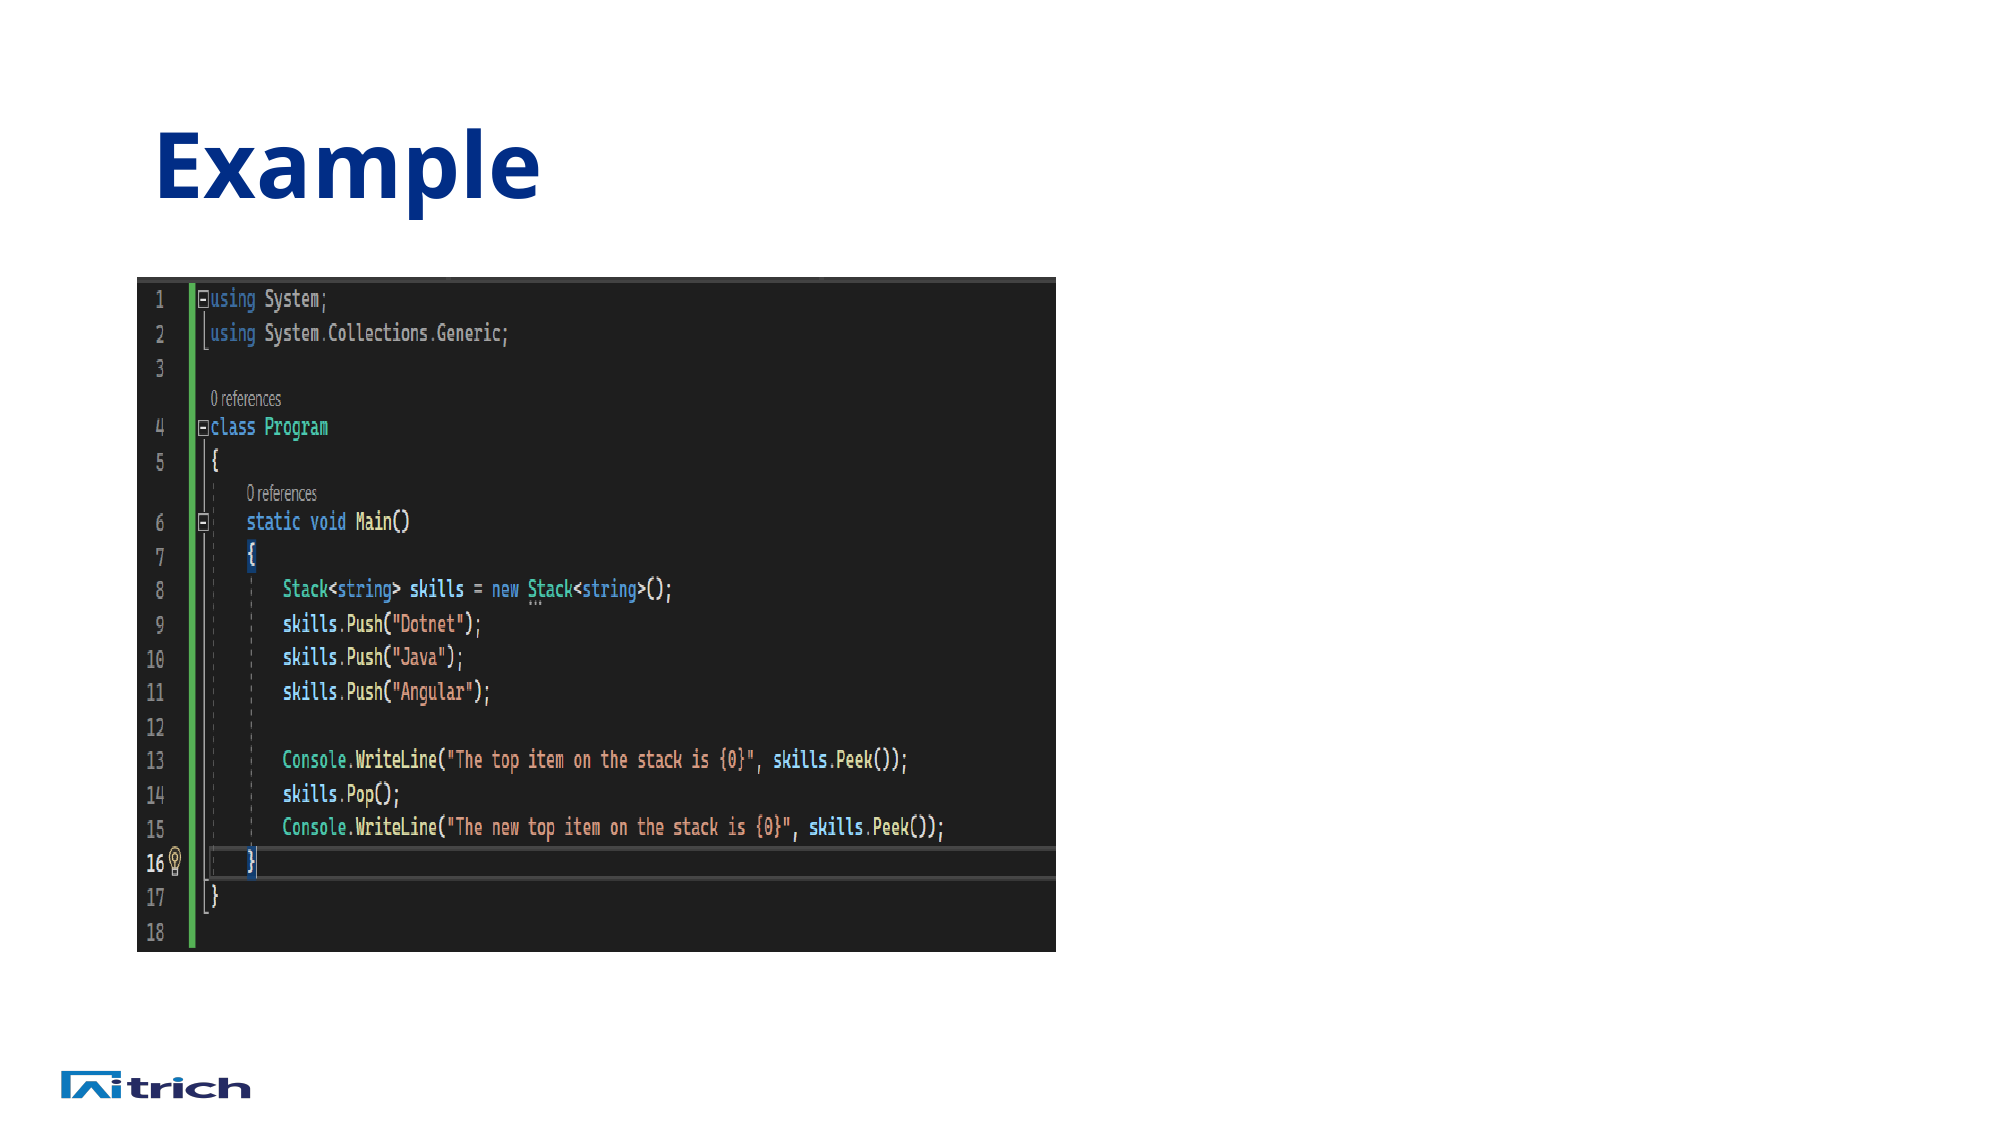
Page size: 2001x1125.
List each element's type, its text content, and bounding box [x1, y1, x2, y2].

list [137, 276, 1056, 952]
title Example [137, 59, 1863, 278]
picture [59, 1070, 252, 1099]
